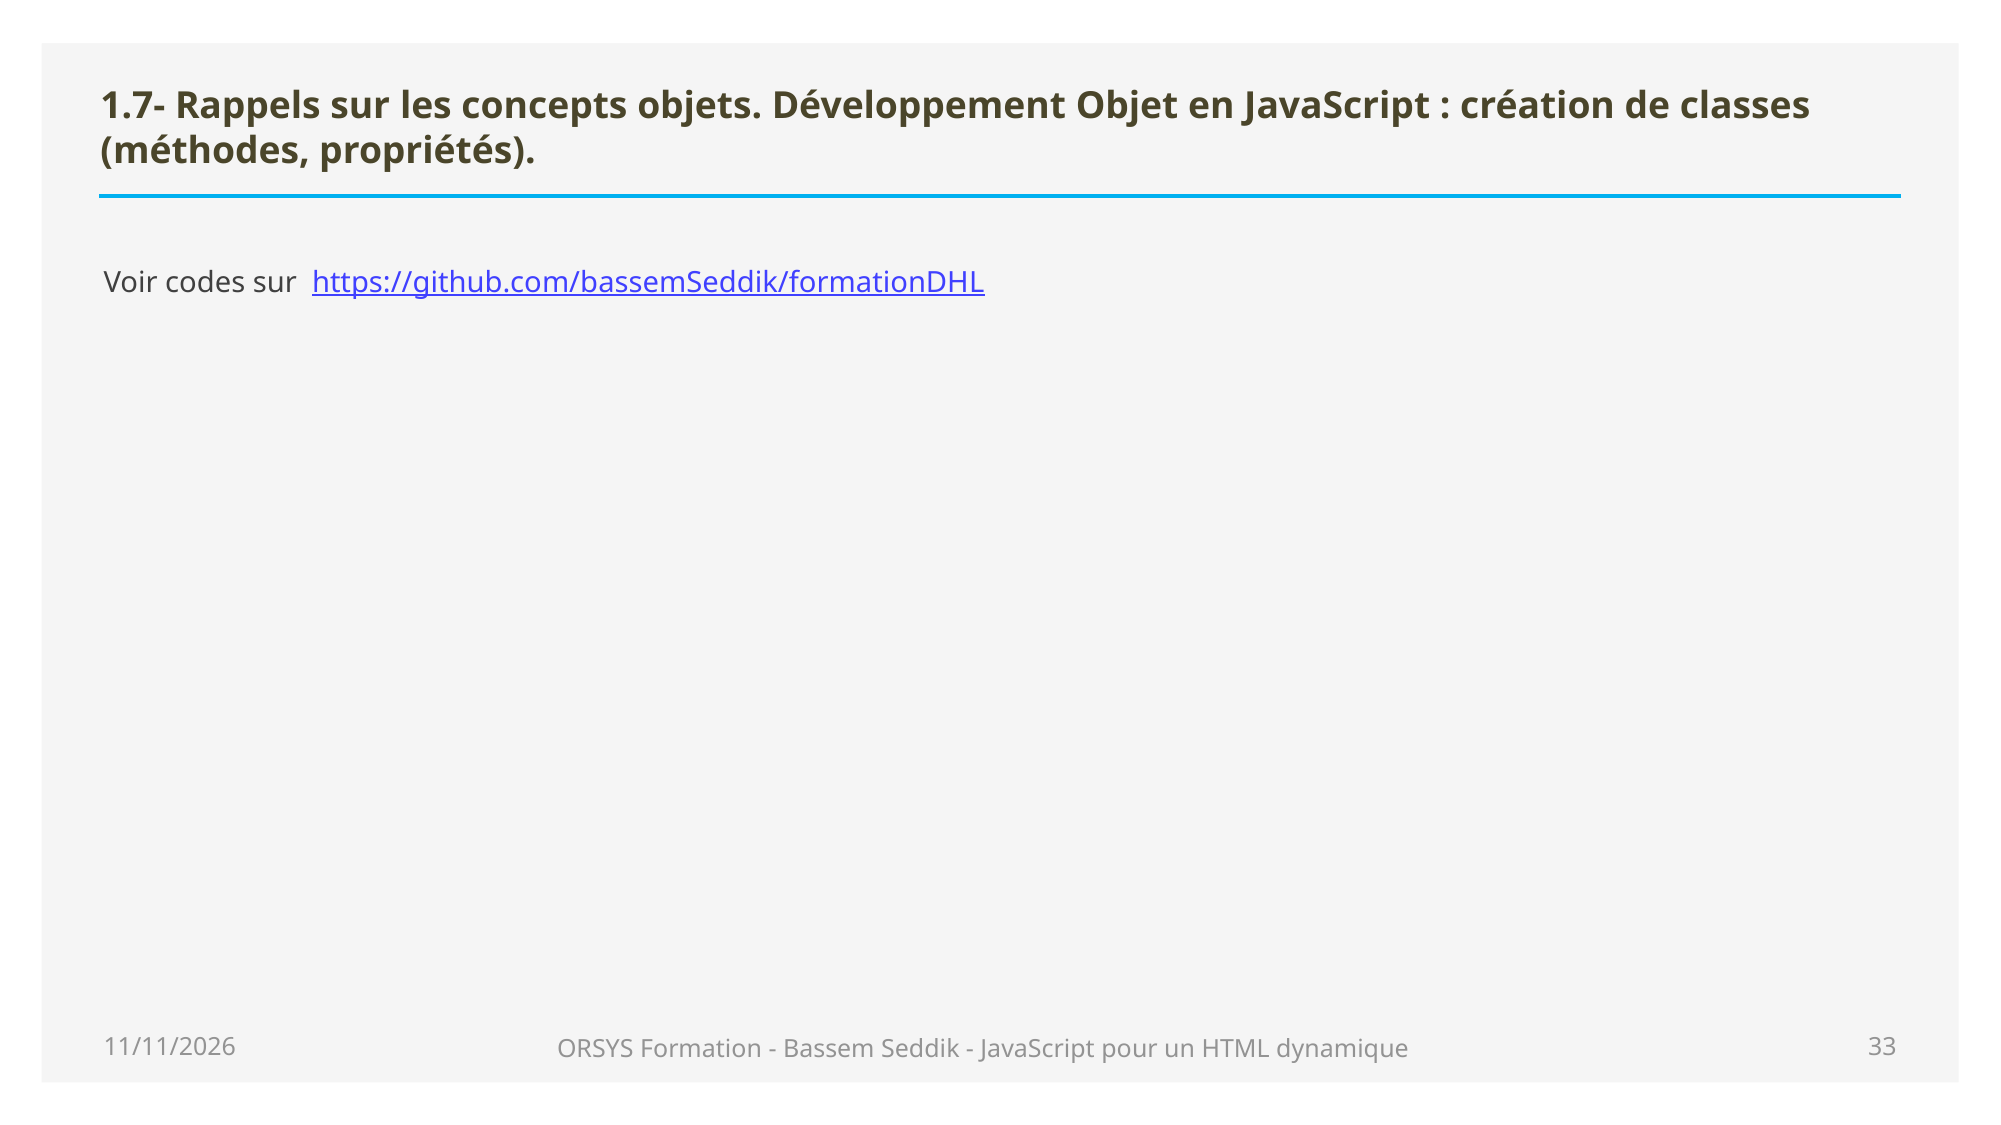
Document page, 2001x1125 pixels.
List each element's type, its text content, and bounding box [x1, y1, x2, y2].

title 1.7- Rappels sur les concepts objets. Développement Objet en JavaScript : création de classes (méthodes, propriétés). [85, 73, 1888, 179]
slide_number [88, 1017, 340, 1078]
footer ORSYS Formation - Bassem Seddik - JavaScript pour un HTML dynamique [340, 1017, 1626, 1078]
list Voir codes sur https://github.com/bassemSeddik/formationDHL [88, 235, 1627, 978]
slide_number 33 [1626, 1017, 1912, 1078]
